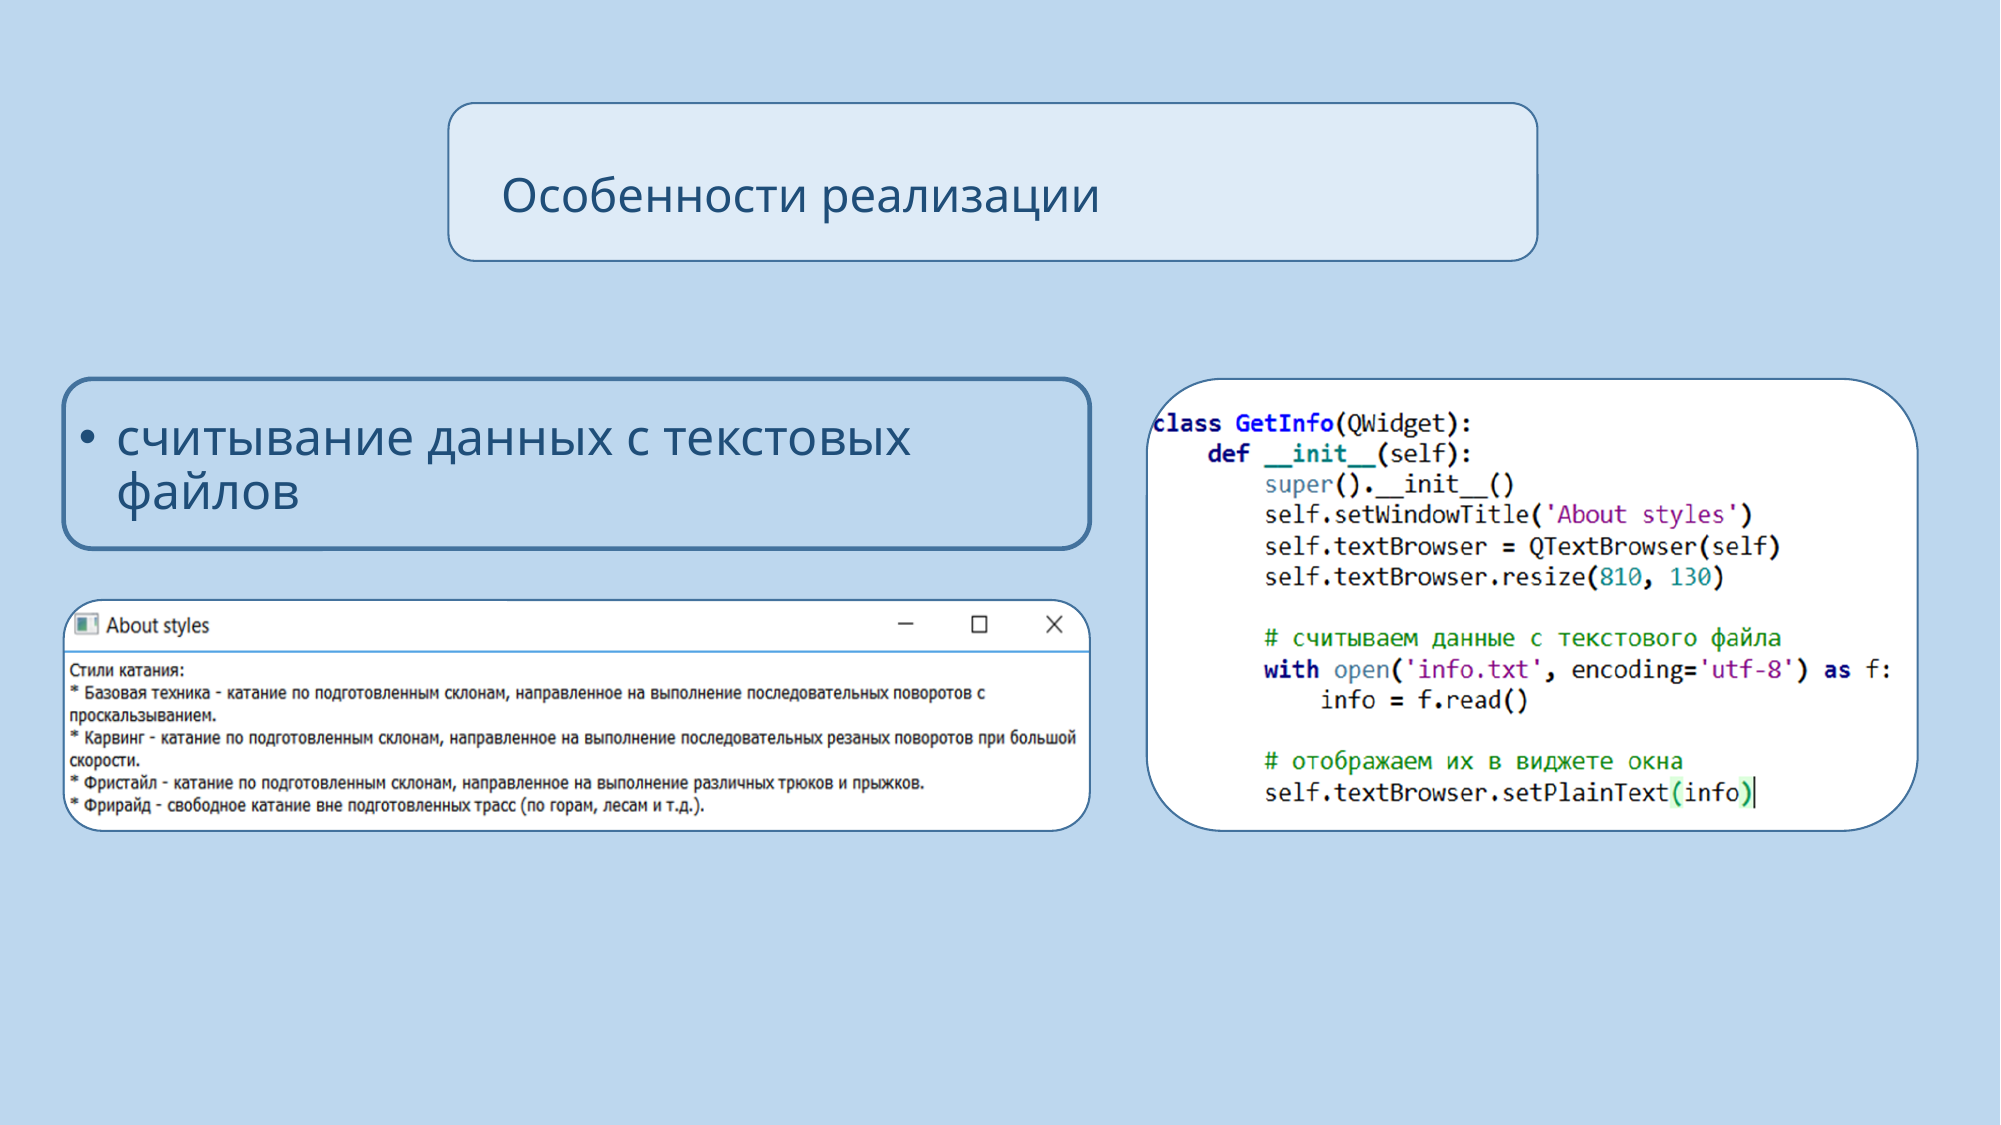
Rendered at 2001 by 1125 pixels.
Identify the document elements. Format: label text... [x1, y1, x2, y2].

text_box [1145, 377, 1919, 832]
text_box [62, 598, 1091, 832]
list считывание данных с текстовых файлов [63, 404, 1075, 551]
text_box [62, 377, 1091, 547]
title Особенности реализации [485, 162, 2000, 300]
text_box [447, 102, 1539, 262]
